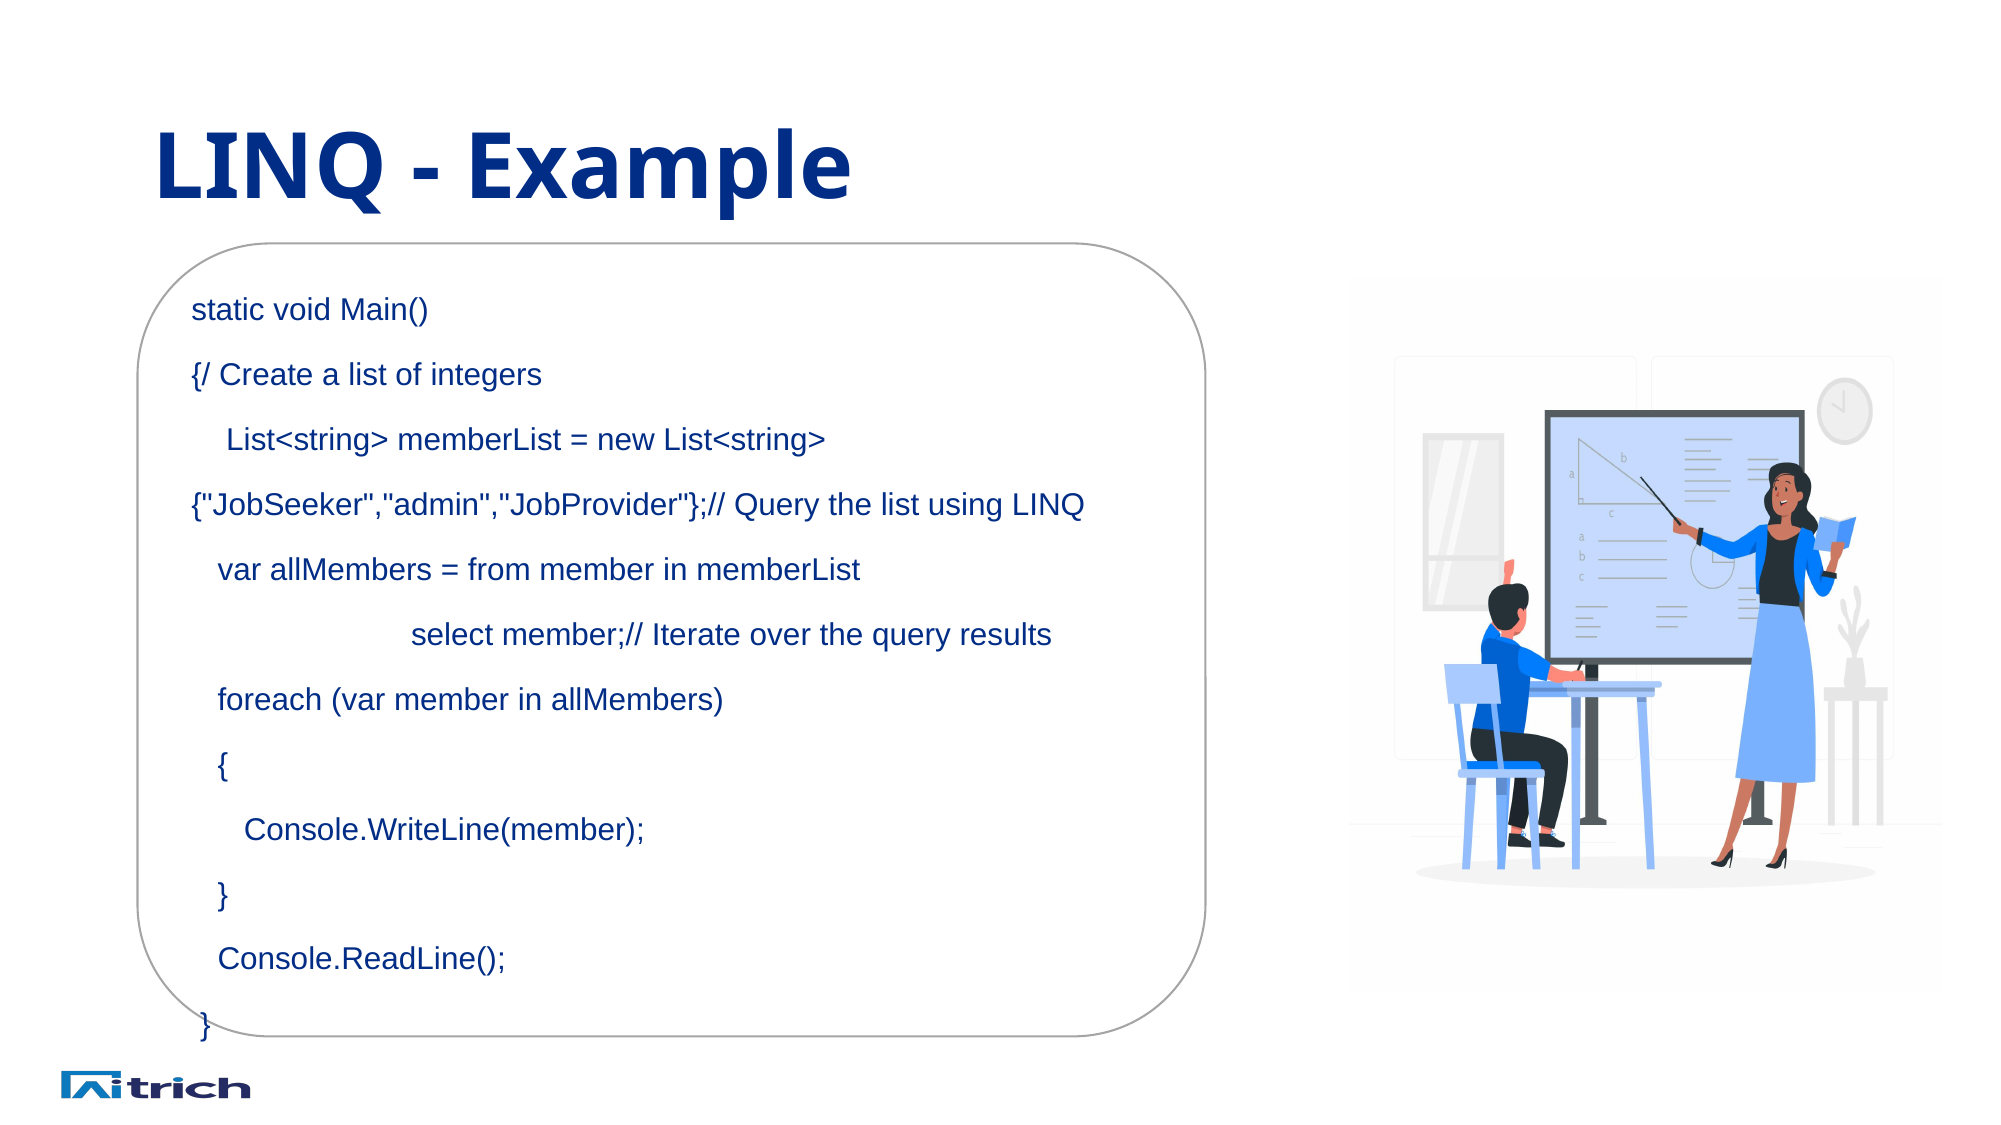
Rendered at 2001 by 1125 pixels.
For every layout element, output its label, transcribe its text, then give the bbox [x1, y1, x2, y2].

text_box static void Main() {/ Create a list of integers List<string> memberList = new List<string> {"JobSeeker","admin","JobProvider"};// Query the list using LINQ var allMembers = from member in memberList select member;// Iterate over the query results foreach (var member in allMembers) { Console.WriteLine(member); } Console.ReadLine(); } [137, 243, 1206, 1037]
picture [59, 1070, 252, 1099]
title LINQ - Example [137, 59, 1863, 278]
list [1349, 277, 1942, 992]
